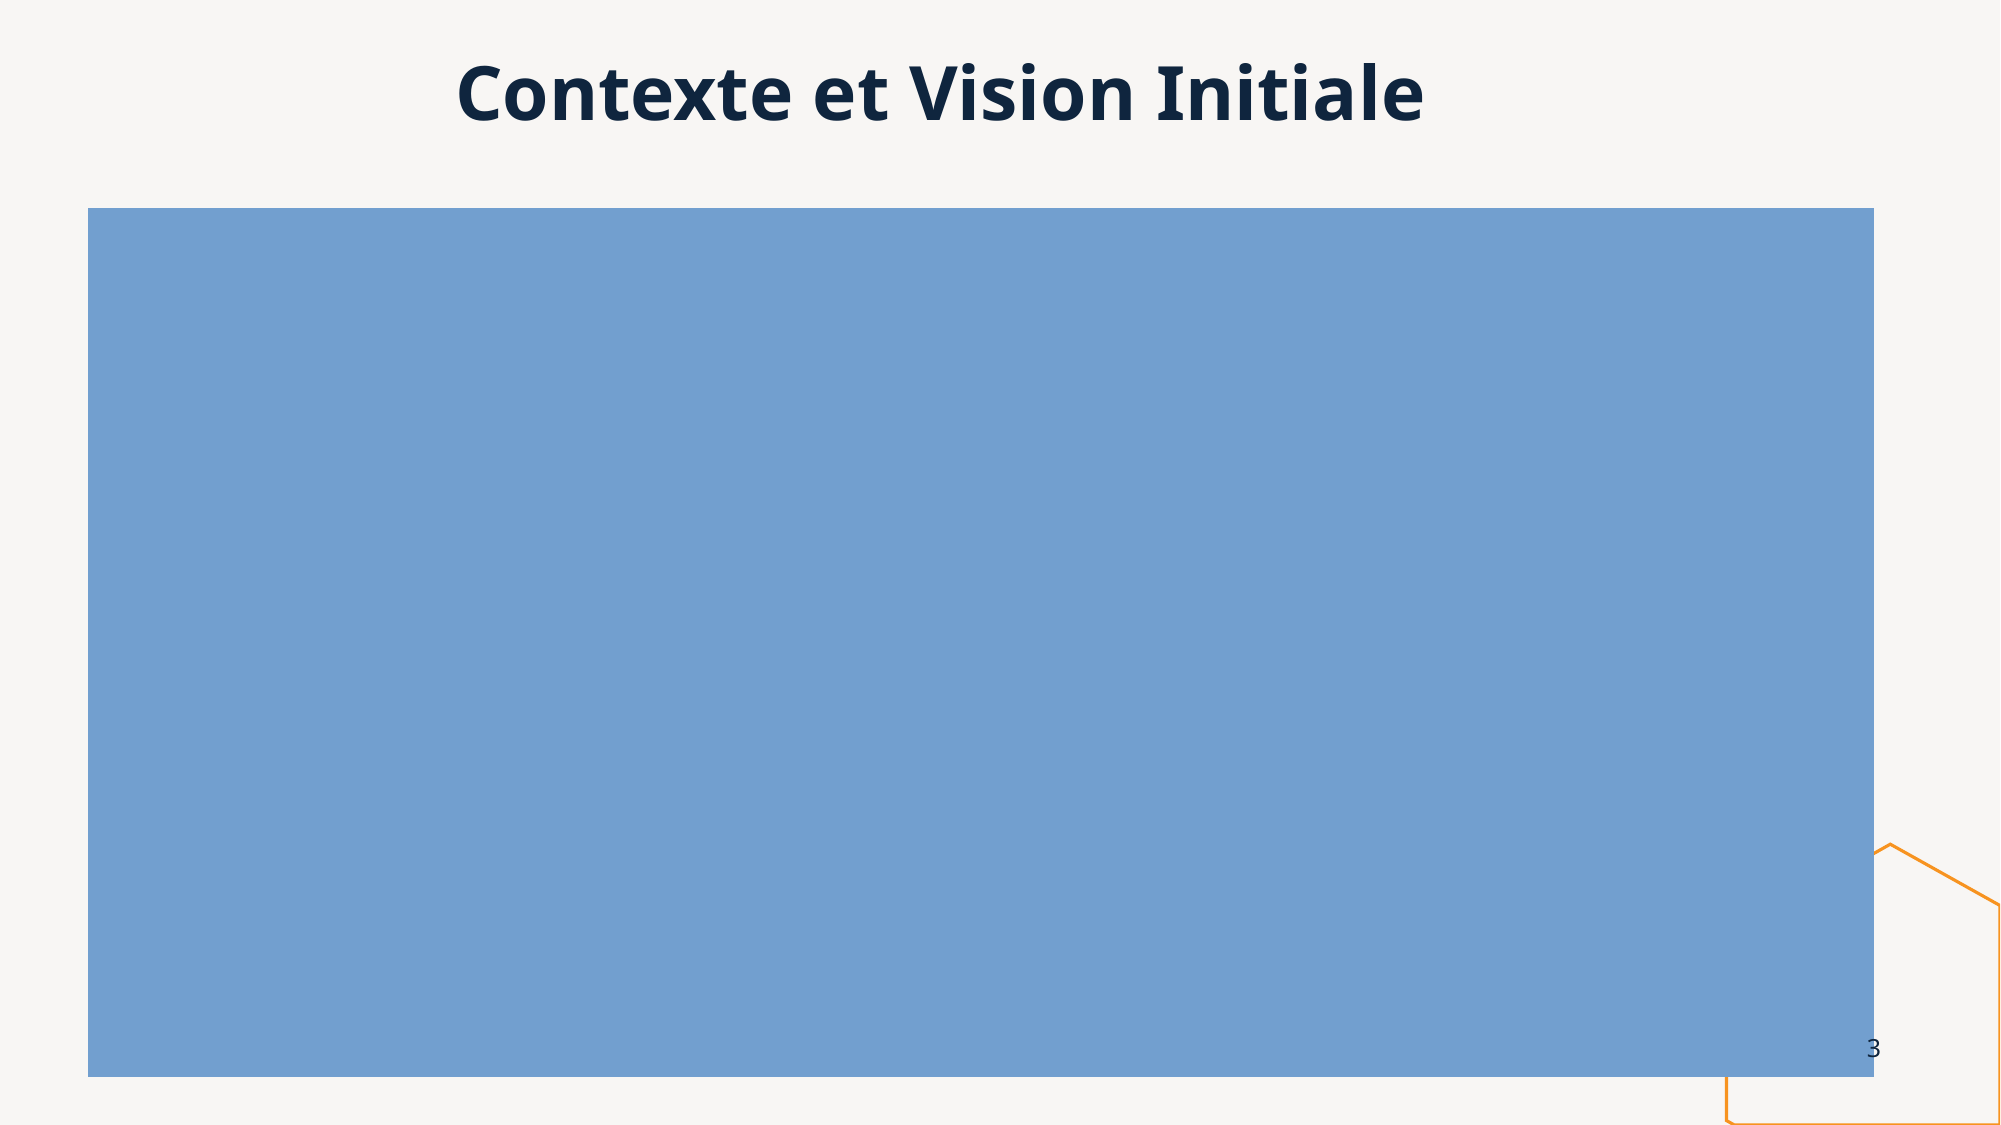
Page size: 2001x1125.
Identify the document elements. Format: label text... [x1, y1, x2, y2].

slide_number 3 [1836, 1020, 1912, 1080]
title Contexte et Vision Initiale [439, 48, 1561, 162]
